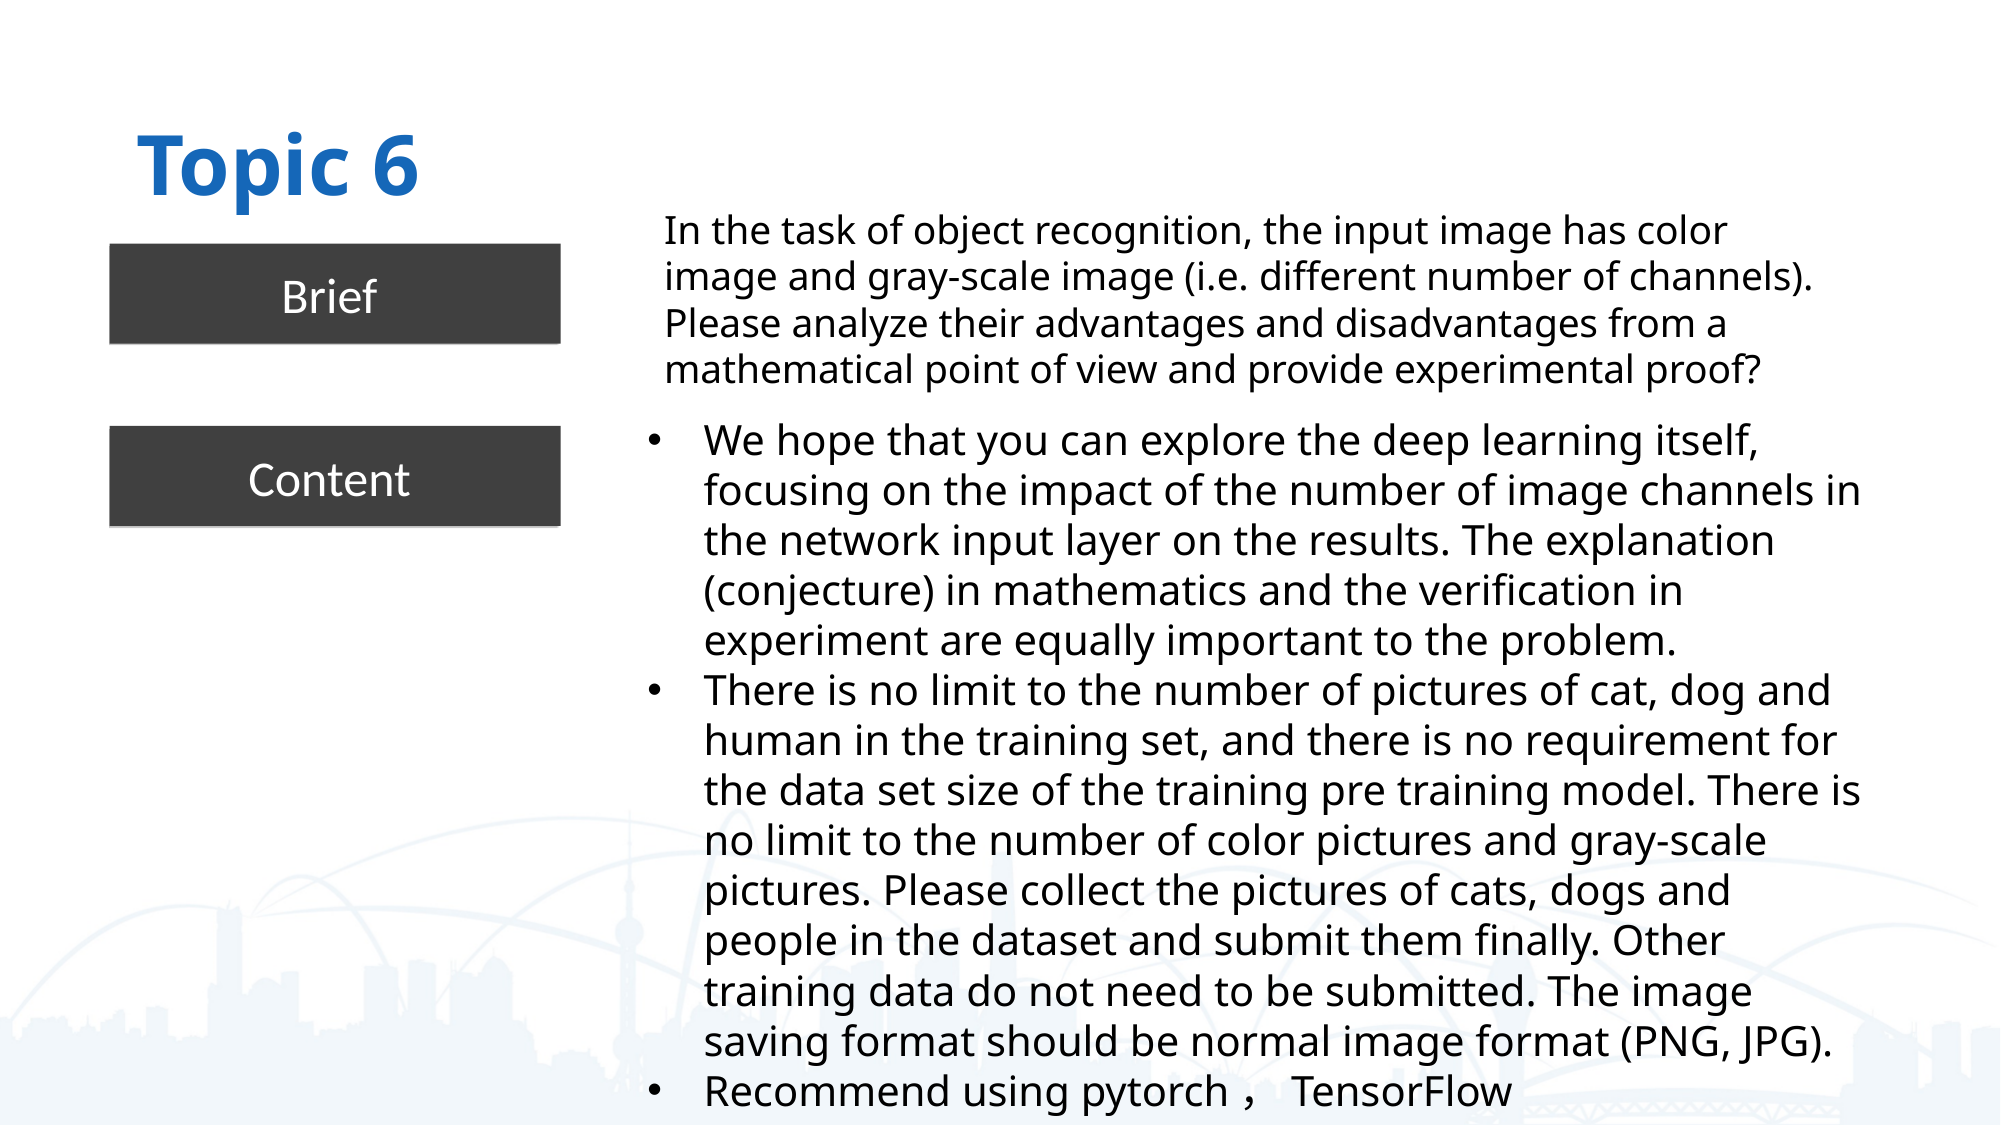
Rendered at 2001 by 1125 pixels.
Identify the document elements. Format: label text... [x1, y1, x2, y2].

picture [0, 0, 2001, 1125]
text_box Content [109, 425, 561, 526]
text_box We hope that you can explore the deep learning itself, focusing on the impact of the number of image channels in the network input layer on the results. The explanation (conjecture) in mathematics and the verification in experiment are equally important to the problem. There is no limit to the number of pictures of cat, dog and human in the training set, and there is no requirement for the data set size of the training pre training model. There is no limit to the number of color pictures and gray-scale pictures. Please collect the pictures of cats, dogs and people in the dataset and submit them finally. Other training data do not need to be submitted. The image saving format should be normal image format (PNG, JPG). Recommend using pytorch，TensorFlow [632, 281, 1878, 1122]
text_box Topic 6 [116, 110, 1707, 214]
text_box In the task of object recognition, the input image has color image and gray-scale image (i.e. different number of channels). Please analyze their advantages and disadvantages from a mathematical point of view and provide experimental proof? [649, 197, 1861, 281]
text_box Brief [109, 243, 561, 344]
